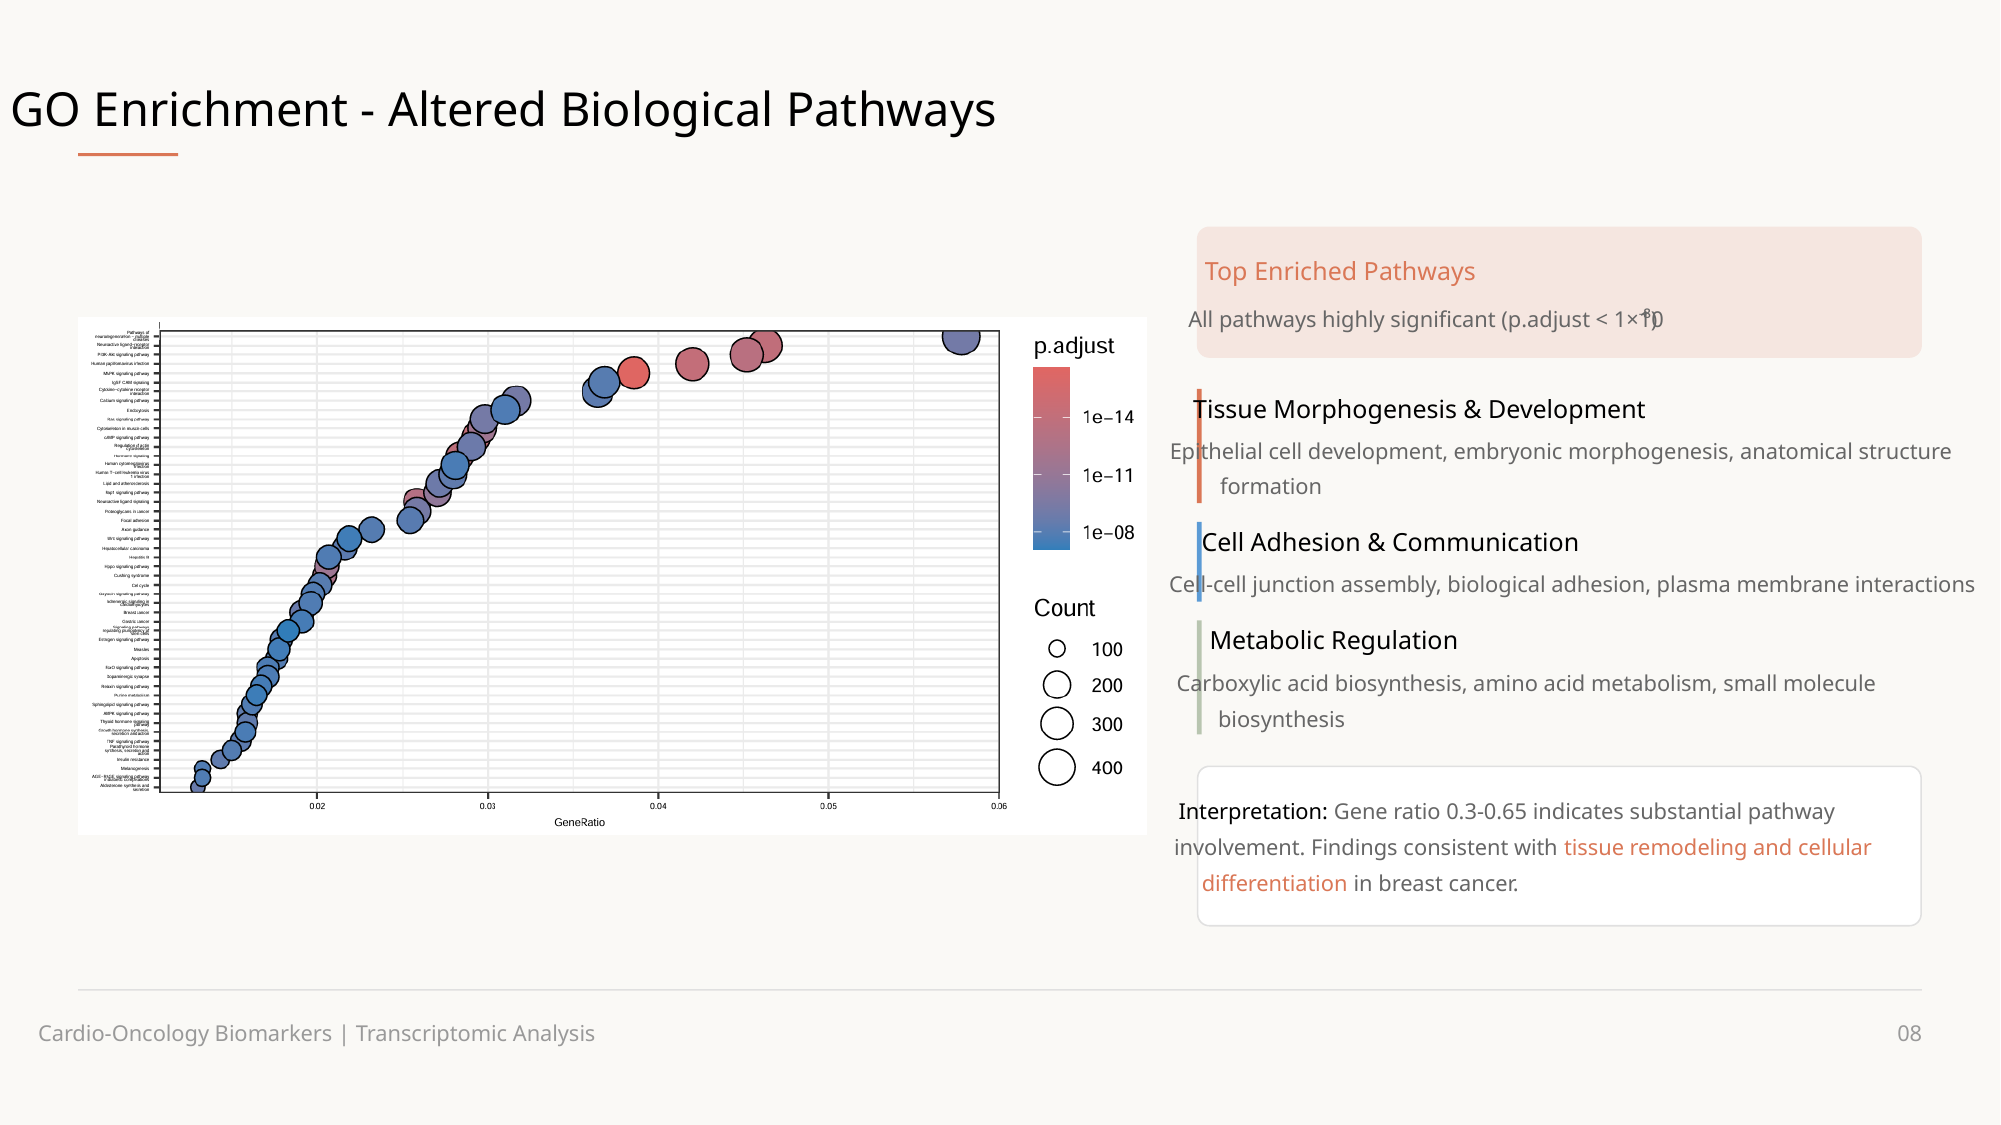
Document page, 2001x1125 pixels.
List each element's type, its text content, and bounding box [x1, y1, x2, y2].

text_box Carboxylic acid biosynthesis, amino acid metabolism, small molecule [1176, 669, 1878, 696]
text_box Epithelial cell development, embryonic morphogenesis, anatomical structure [1169, 438, 1953, 465]
text_box formation [1220, 472, 1323, 499]
text_box involvement. Findings consistent with tissue remodeling and cellular [1174, 833, 1873, 860]
text_box [1196, 696, 1202, 735]
text_box biosynthesis [1218, 705, 1346, 732]
text_box [1196, 521, 1202, 570]
picture [78, 317, 1147, 835]
text_box Interpretation: Gene ratio 0.3-0.65 indicates substantial pathway [1178, 797, 1836, 824]
text_box Top Enriched Pathways [1204, 255, 1477, 286]
text_box Cell Adhesion & Communication [1201, 526, 1581, 556]
text_box 08 [1897, 1019, 1923, 1046]
text_box differentiation in breast cancer. [1201, 869, 1520, 896]
text_box [78, 153, 179, 157]
text_box [0, 0, 2000, 1125]
text_box [1196, 226, 1922, 358]
text_box GO Enrichment - Altered Biological Pathways [10, 79, 998, 137]
text_box [1196, 620, 1202, 669]
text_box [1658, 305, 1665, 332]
text_box Cell-cell junction assembly, biological adhesion, plasma membrane interactions [1169, 570, 1977, 598]
text_box Cardio-Oncology Biomarkers | Transcriptomic Analysis [38, 1019, 597, 1046]
text_box Tissue Morphogenesis & Development [1193, 393, 1647, 424]
text_box [1198, 766, 1922, 925]
text_box Metabolic Regulation [1209, 624, 1459, 655]
text_box [1196, 424, 1202, 438]
text_box ⁻ [1638, 305, 1643, 332]
text_box ⁸) [1643, 305, 1658, 332]
text_box All pathways highly significant (p.adjust < 1×10 [1188, 305, 1638, 332]
text_box [1196, 465, 1202, 504]
